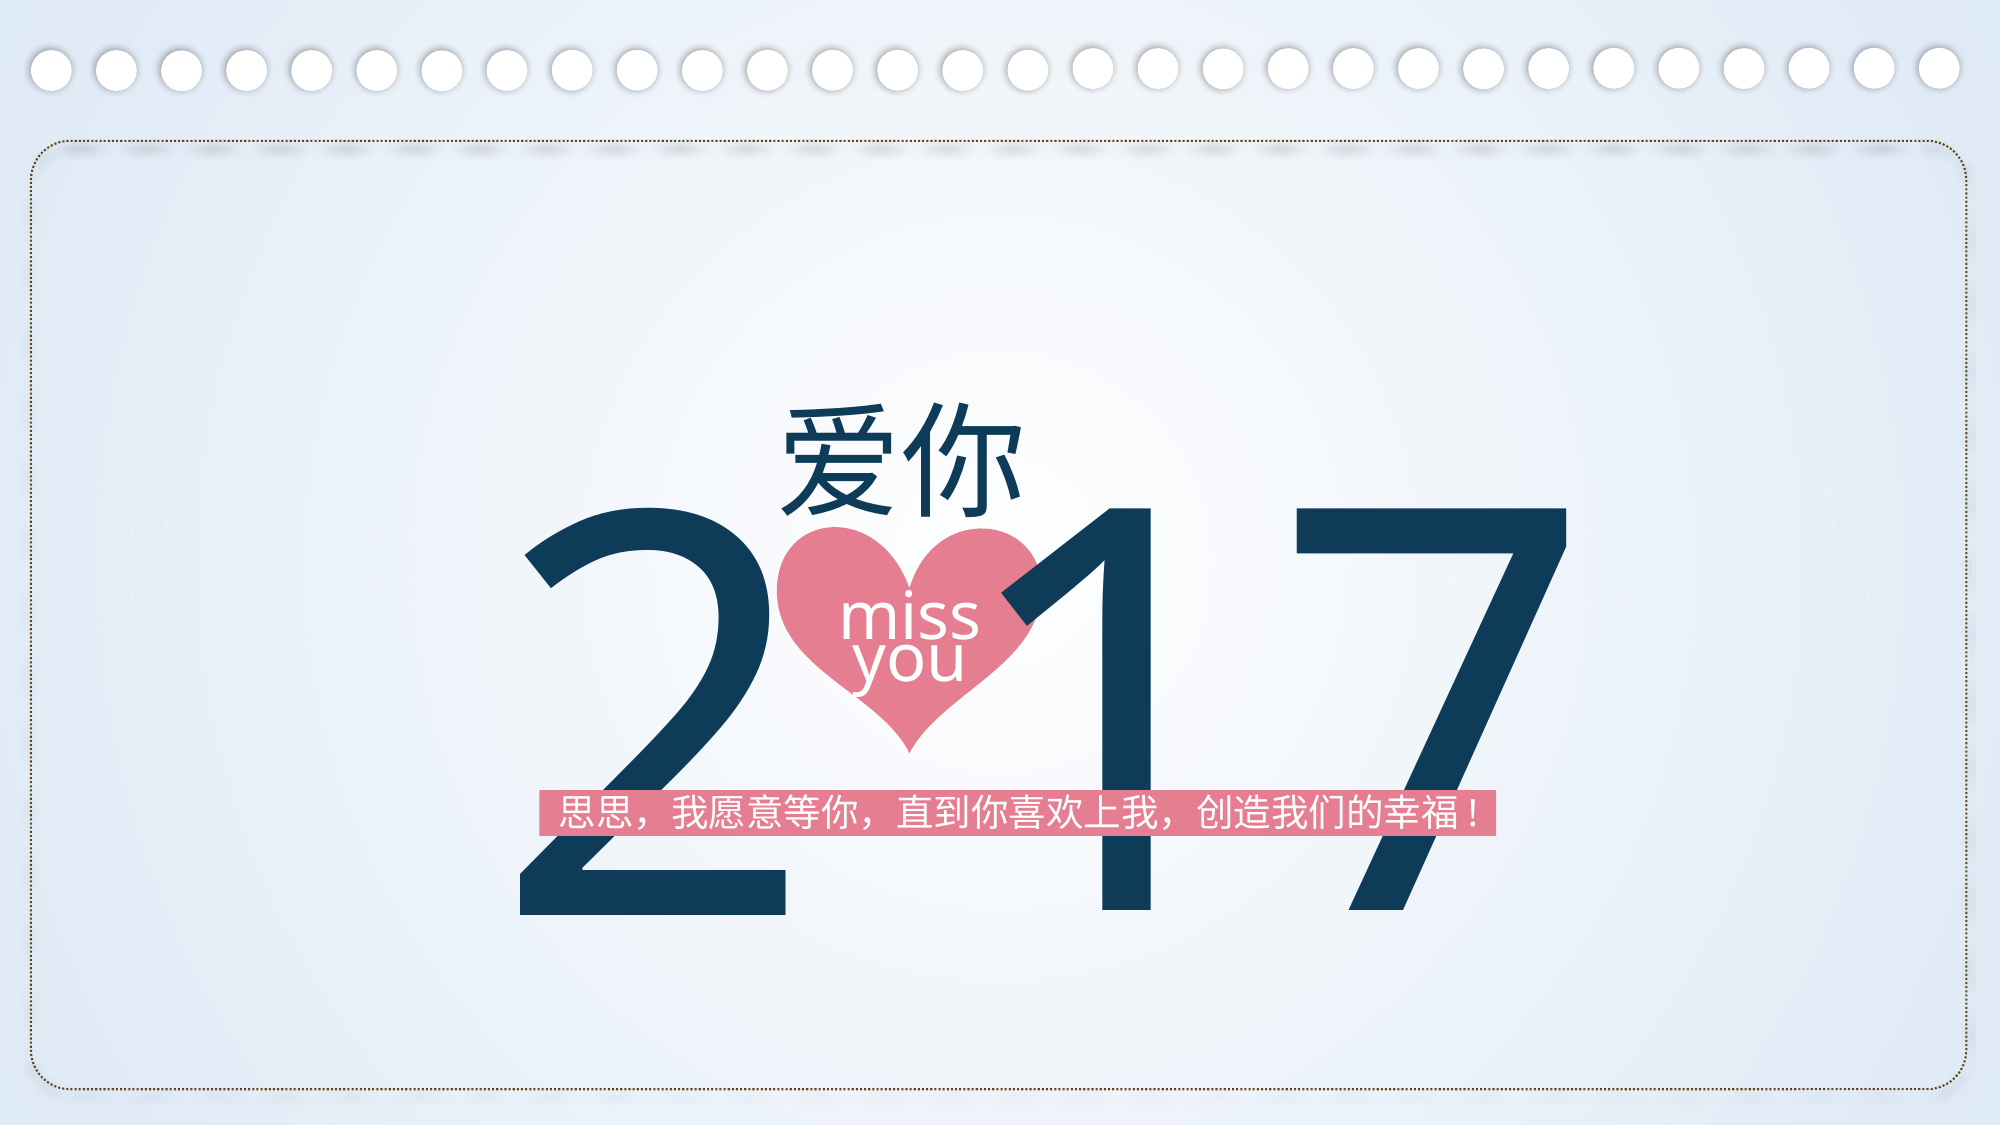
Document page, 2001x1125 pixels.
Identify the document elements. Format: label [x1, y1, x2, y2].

text_box [876, 48, 920, 92]
text_box [1917, 46, 1961, 90]
text_box [160, 49, 204, 93]
text_box [225, 49, 269, 92]
text_box [355, 49, 399, 92]
text_box [745, 48, 789, 92]
text_box [485, 49, 529, 92]
text_box [29, 139, 1968, 1091]
text_box [1592, 46, 1636, 90]
text_box [1787, 46, 1831, 90]
text_box [615, 48, 659, 92]
text_box [1527, 47, 1571, 91]
text_box [1136, 47, 1180, 91]
text_box [1331, 47, 1375, 91]
text_box [811, 48, 854, 92]
text_box [1006, 48, 1050, 92]
text_box [550, 48, 594, 92]
text_box [1722, 47, 1766, 91]
text_box [1071, 47, 1115, 91]
text_box [290, 49, 334, 92]
text_box [94, 49, 138, 92]
text_box [1201, 47, 1245, 91]
text_box [1266, 47, 1310, 91]
text_box [1396, 47, 1440, 91]
text_box [420, 49, 464, 93]
text_box [1462, 47, 1505, 91]
text_box [29, 49, 73, 92]
text_box [941, 49, 985, 92]
text_box [1657, 46, 1701, 90]
text_box [680, 49, 724, 92]
text_box [1852, 46, 1896, 90]
